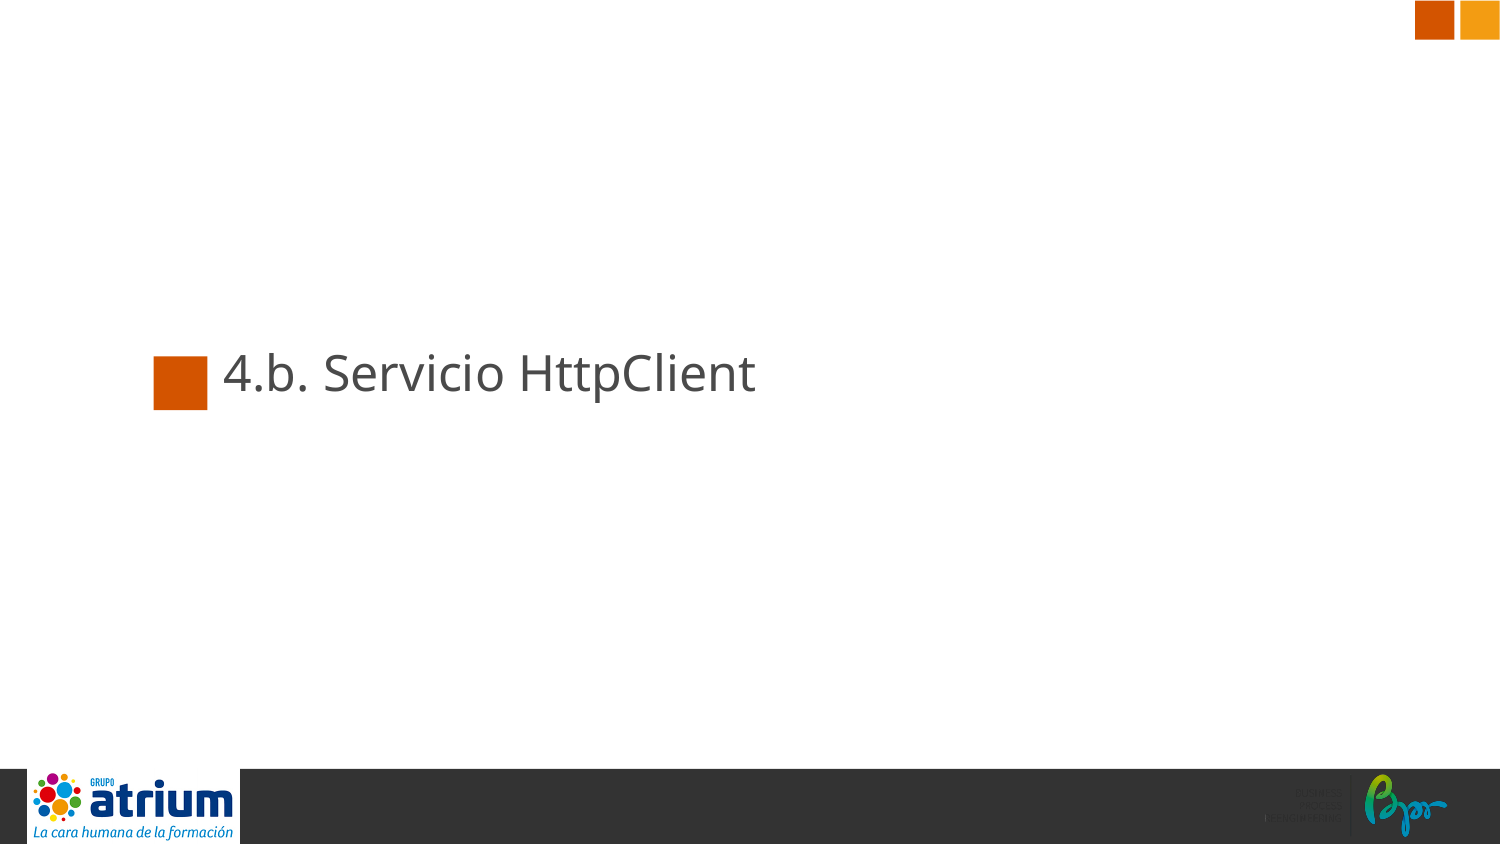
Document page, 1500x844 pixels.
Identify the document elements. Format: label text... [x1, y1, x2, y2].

picture [27, 768, 240, 844]
title 4.b. Servicio HttpClient [215, 332, 1442, 611]
picture [1257, 769, 1455, 843]
